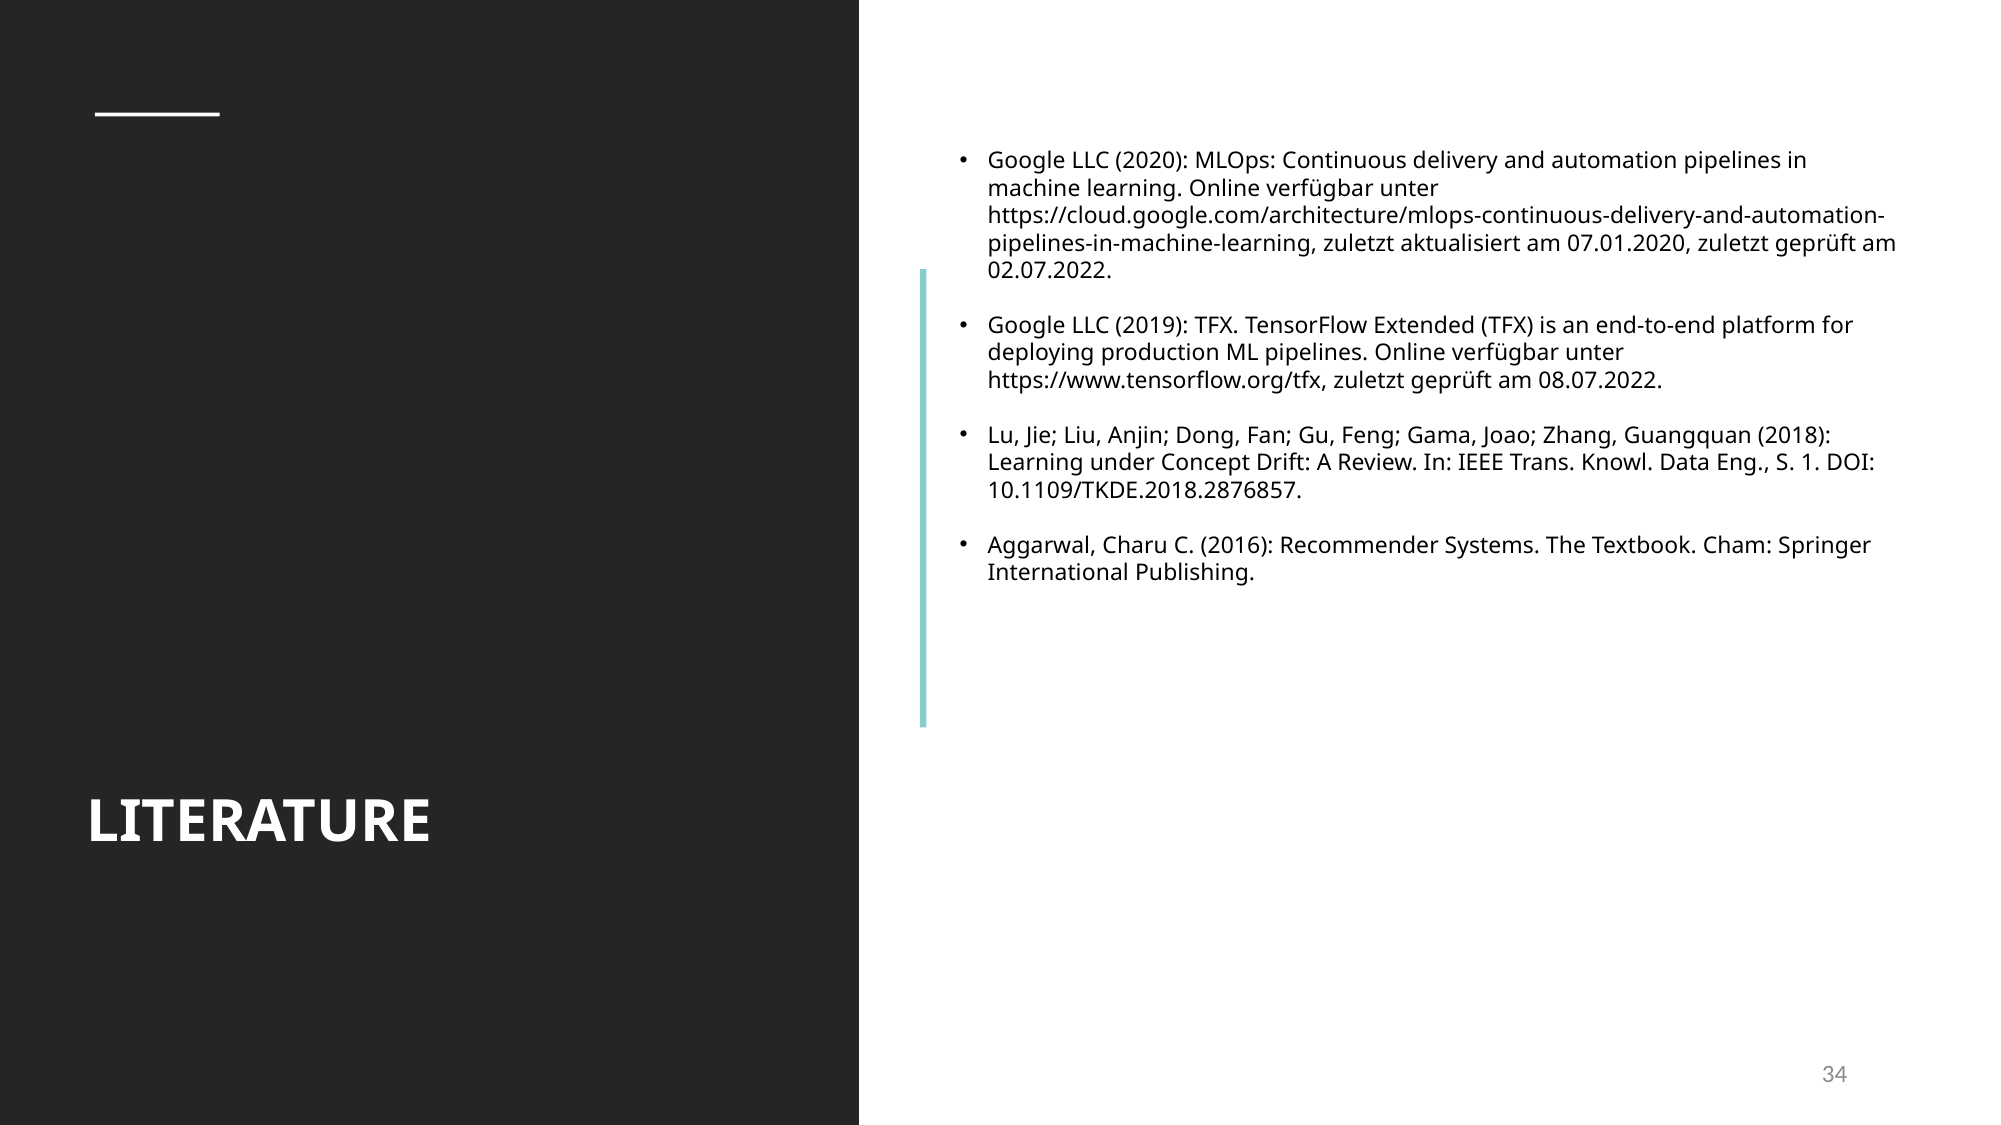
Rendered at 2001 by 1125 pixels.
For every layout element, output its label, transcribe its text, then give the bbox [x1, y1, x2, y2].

slide_number 34 [1412, 1042, 1863, 1103]
text_box Google LLC (2020): MLOps: Continuous delivery and automation pipelines in machine learning. Online verfügbar unter https://cloud.google.com/architecture/mlops-continuous-delivery-and-automation-pipelines-in-machine-learning, zuletzt aktualisiert am 07.01.2020, zuletzt geprüft am 02.07.2022. Google LLC (2019): TFX. TensorFlow Extended (TFX) is an end-to-end platform for deploying production ML pipelines. Online verfügbar unter https://www.tensorflow.org/tfx, zuletzt geprüft am 08.07.2022. Lu, Jie; Liu, Anjin; Dong, Fan; Gu, Feng; Gama, Joao; Zhang, Guangquan (2018): Learning under Concept Drift: A Review. In: IEEE Trans. Knowl. Data Eng., S. 1. DOI: 10.1109/TKDE.2018.2876857. Aggarwal, Charu C. (2016): Recommender Systems. The Textbook. Cham: Springer International Publishing. [944, 138, 1914, 648]
text_box [919, 269, 927, 728]
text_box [0, 0, 860, 1125]
